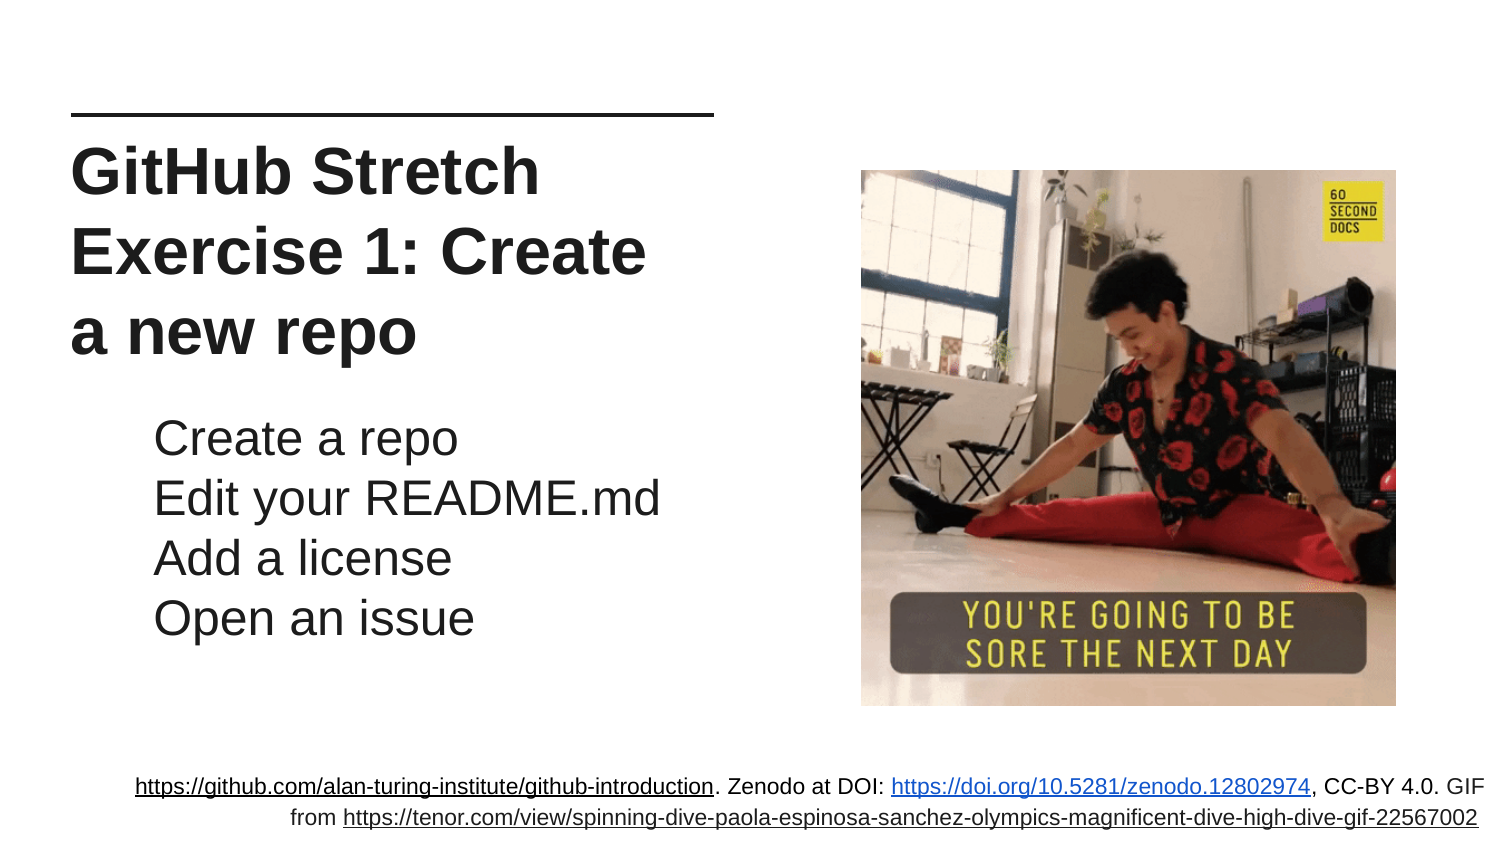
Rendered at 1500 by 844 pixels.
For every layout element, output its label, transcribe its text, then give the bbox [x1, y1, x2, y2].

text_box https://github.com/alan-turing-institute/github-introduction. Zenodo at DOI: https://doi.org/10.5281/zenodo.12802974, CC-BY 4.0. GIF from https://tenor.com/view/spinning-dive-paola-espinosa-sanchez-olympics-magnificent-dive-high-dive-gif-22567002 [78, 752, 1500, 844]
picture [861, 170, 1397, 706]
list Create a repo Edit your README.md Add a license Open an issue [78, 436, 803, 616]
list GitHub Stretch Exercise 1: Create a new repo [70, 127, 694, 218]
